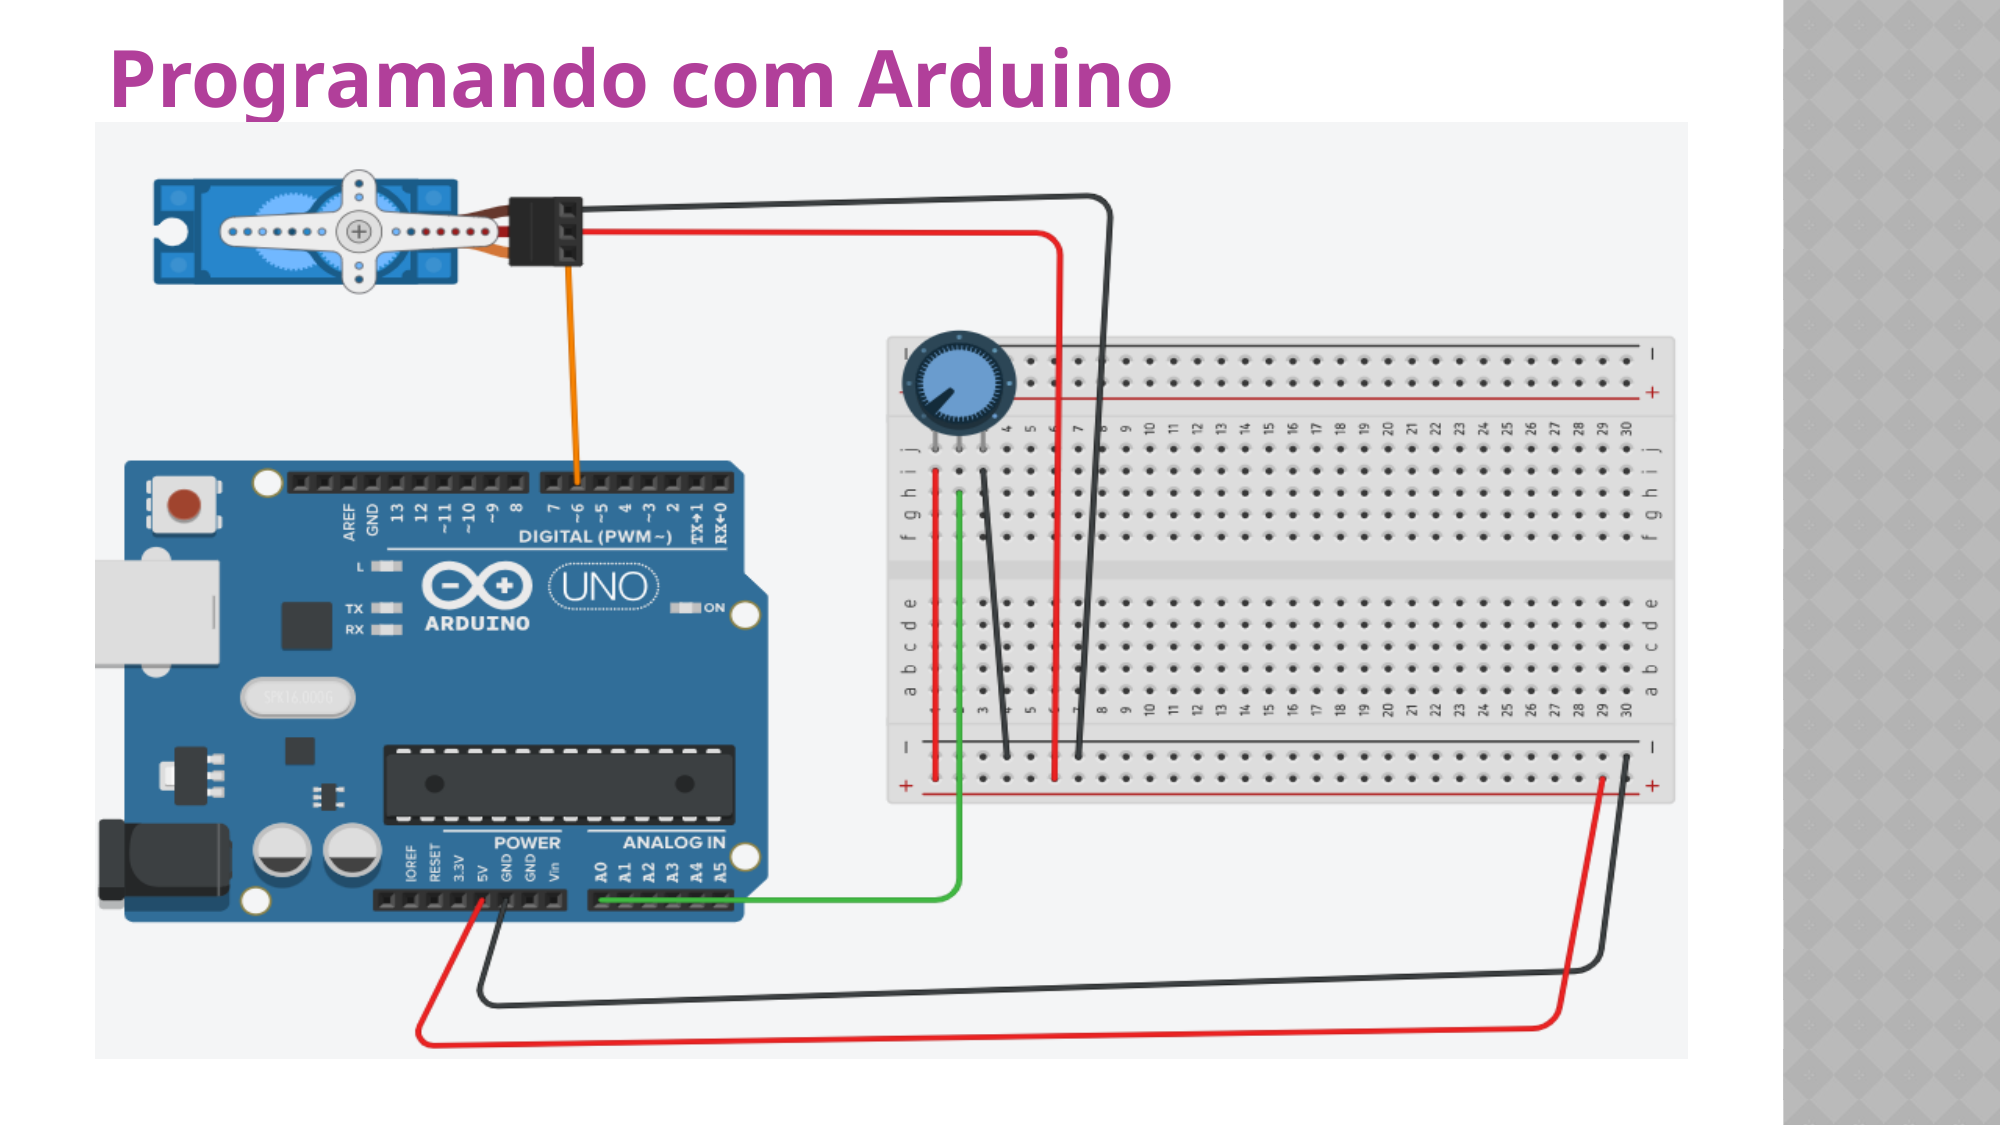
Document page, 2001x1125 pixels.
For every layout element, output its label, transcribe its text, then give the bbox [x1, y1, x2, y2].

picture [95, 122, 1688, 1060]
title Programando com Arduino [99, 52, 1684, 122]
